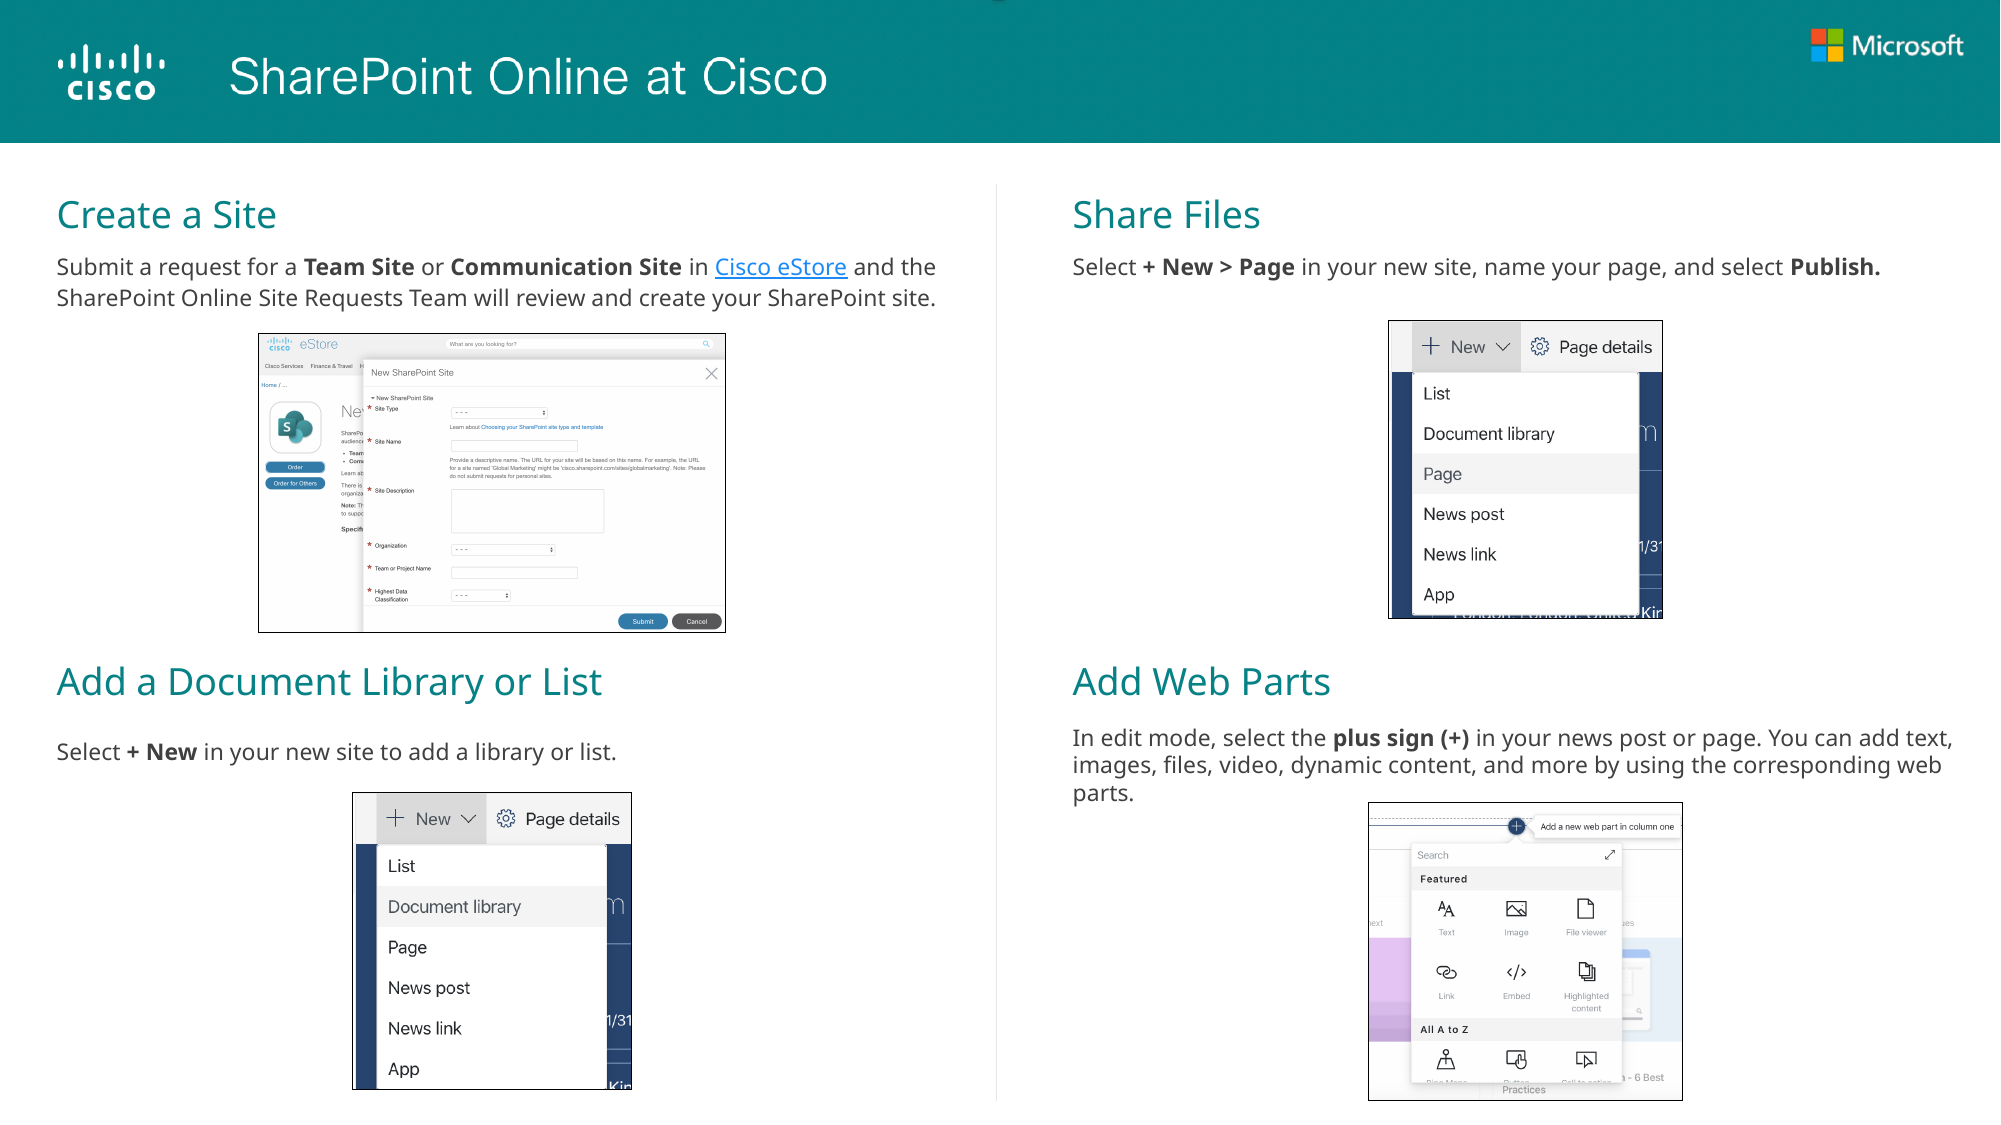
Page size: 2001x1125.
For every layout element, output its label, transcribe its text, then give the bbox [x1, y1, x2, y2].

picture [352, 792, 632, 1090]
picture [258, 333, 726, 632]
text_box Add a Document Library or List [41, 650, 942, 711]
picture [0, 0, 2000, 143]
picture [1368, 802, 1683, 1101]
text_box Create a Site [41, 184, 942, 244]
text_box Add Web Parts [1057, 650, 1958, 711]
text_box In edit mode, select the plus sign (+) in your news post or page. You can add text, images, files, video, dynamic content, and more by using the corresponding web parts. [1057, 716, 1994, 814]
text_box Select + New in your new site to add a library or list. [41, 730, 978, 773]
picture [1388, 319, 1664, 619]
text_box Select + New > Page in your new site, name your page, and select Publish. [1057, 244, 1994, 287]
text_box Share Files [1057, 184, 1958, 244]
text_box Submit a request for a Team Site or Communication Site in Cisco eStore and the SharePoint Online Site Requests Team will review and create your SharePoint site. [41, 244, 978, 319]
